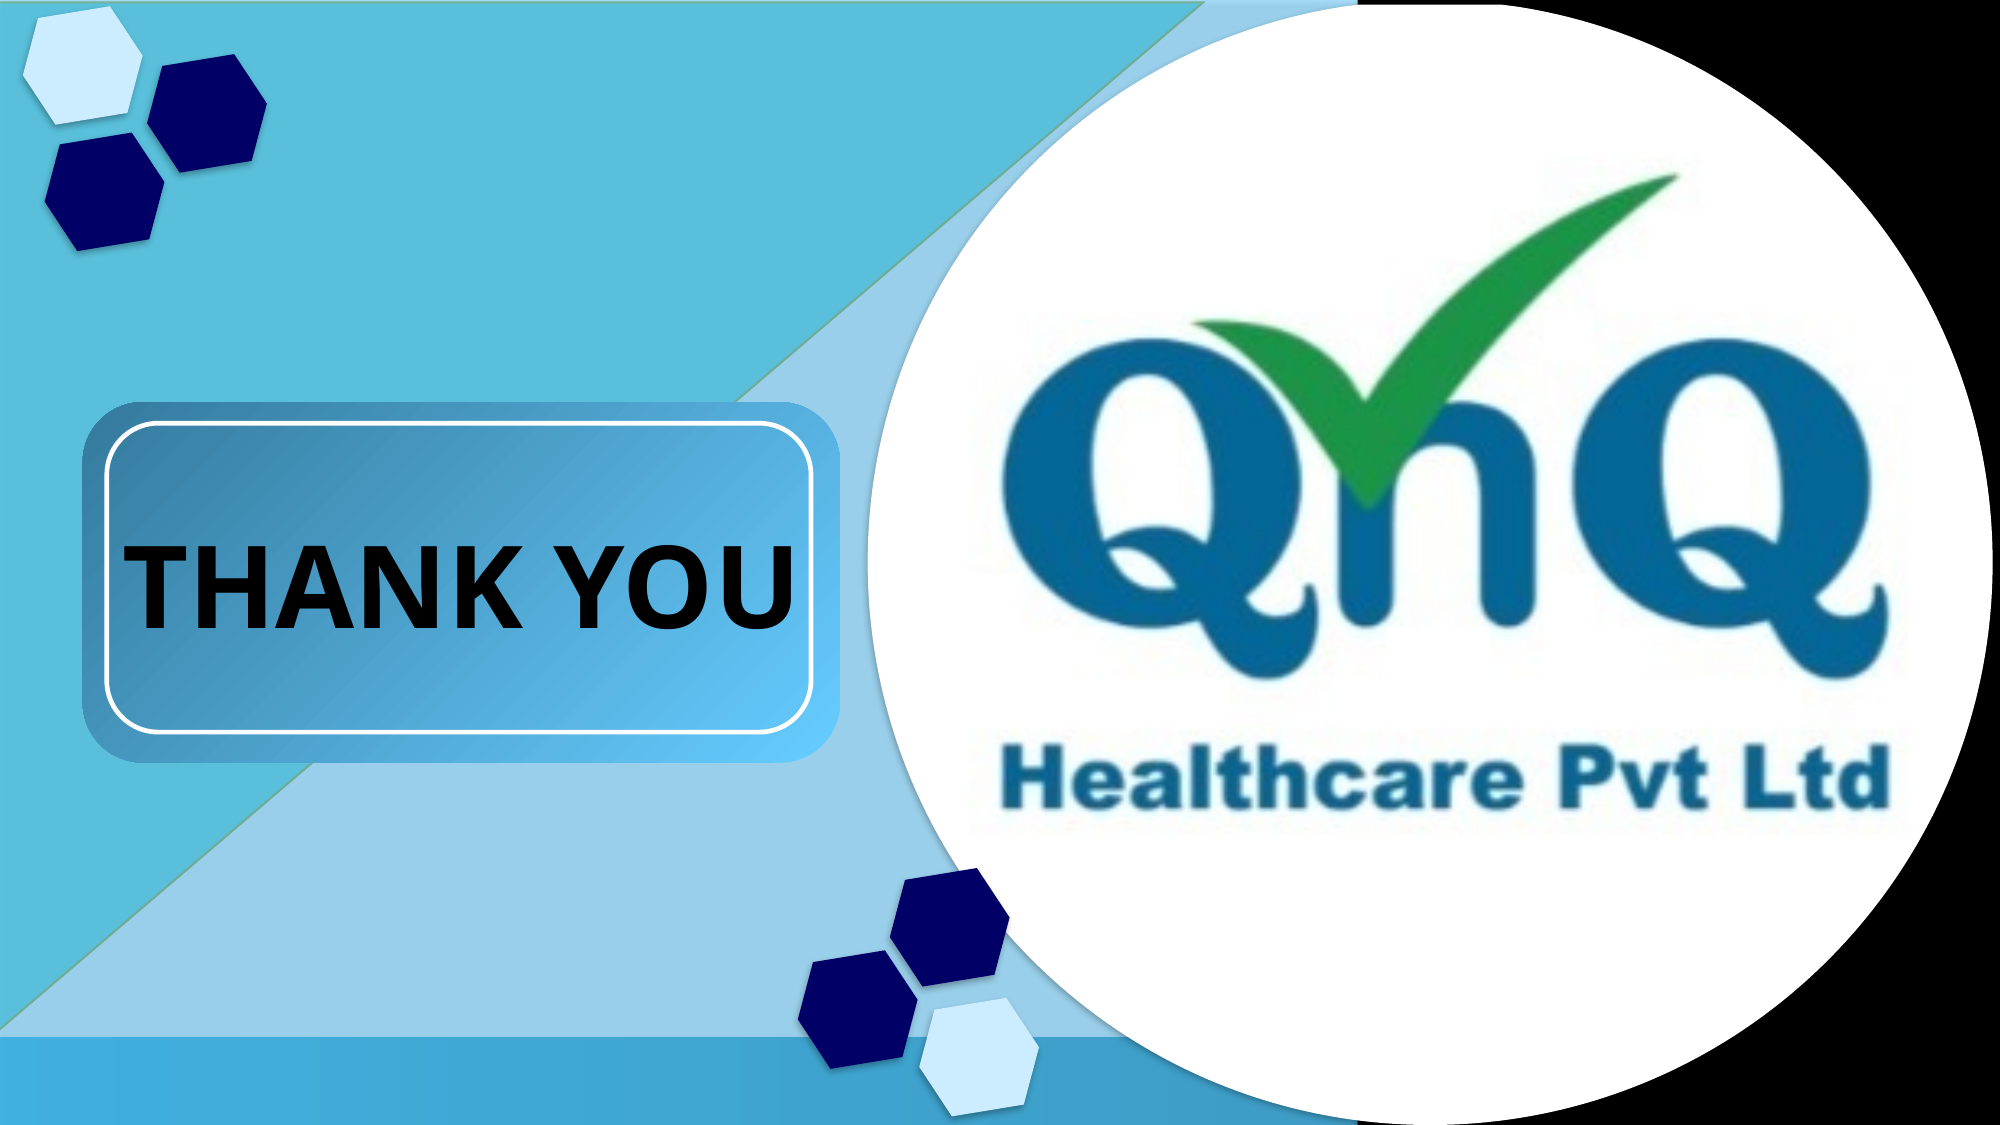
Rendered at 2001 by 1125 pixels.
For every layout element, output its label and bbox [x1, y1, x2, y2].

text_box [21, 5, 144, 126]
picture [867, 4, 1993, 1125]
text_box [43, 131, 166, 253]
text_box [82, 402, 840, 763]
text_box [145, 53, 268, 174]
text_box [0, 0, 1356, 1125]
text_box [1357, 0, 2000, 1125]
text_box [796, 952, 867, 1070]
